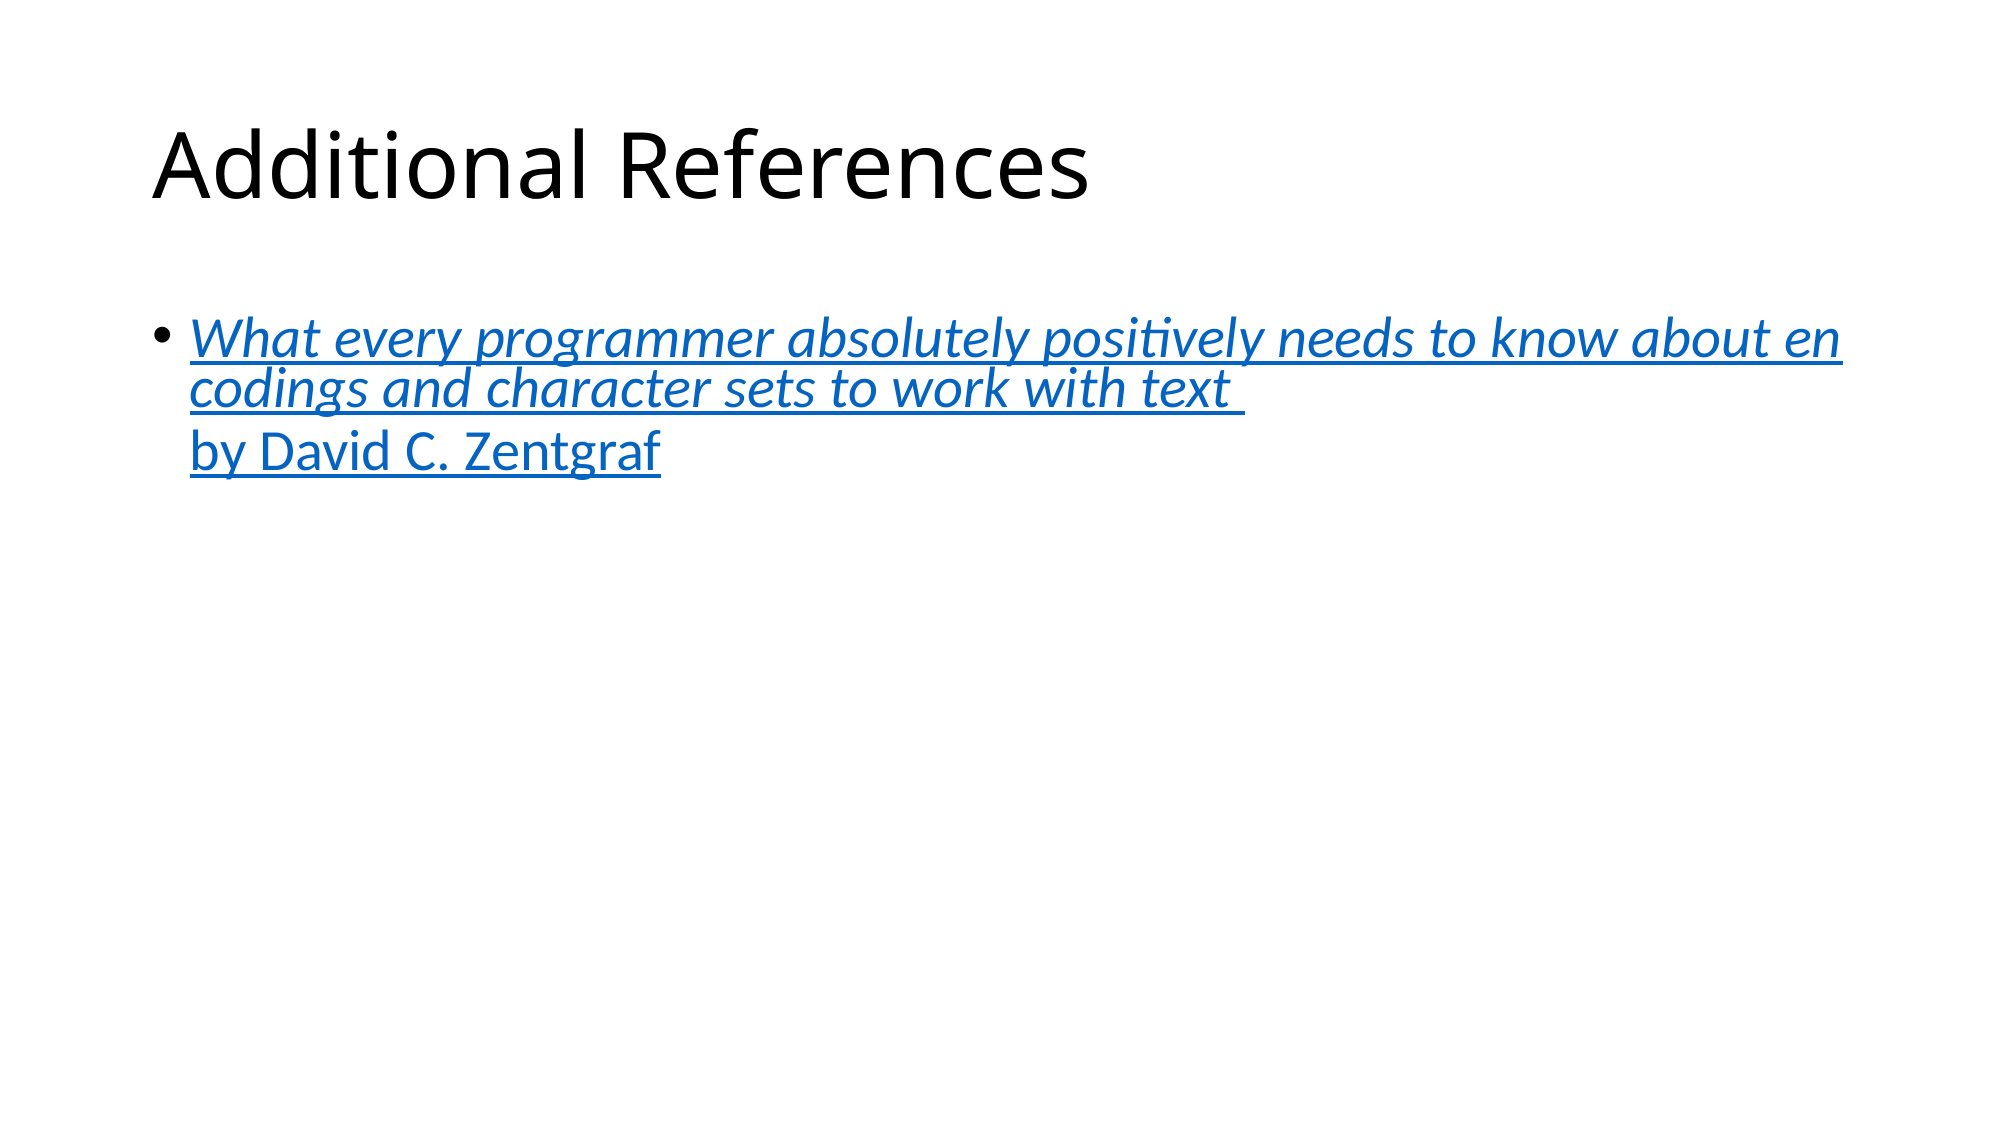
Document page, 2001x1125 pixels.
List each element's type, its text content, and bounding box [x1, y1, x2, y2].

title Additional References [137, 59, 1863, 278]
list What every programmer absolutely positively needs to know about encodings and character sets to work with text by David C. Zentgraf [137, 299, 1863, 1014]
